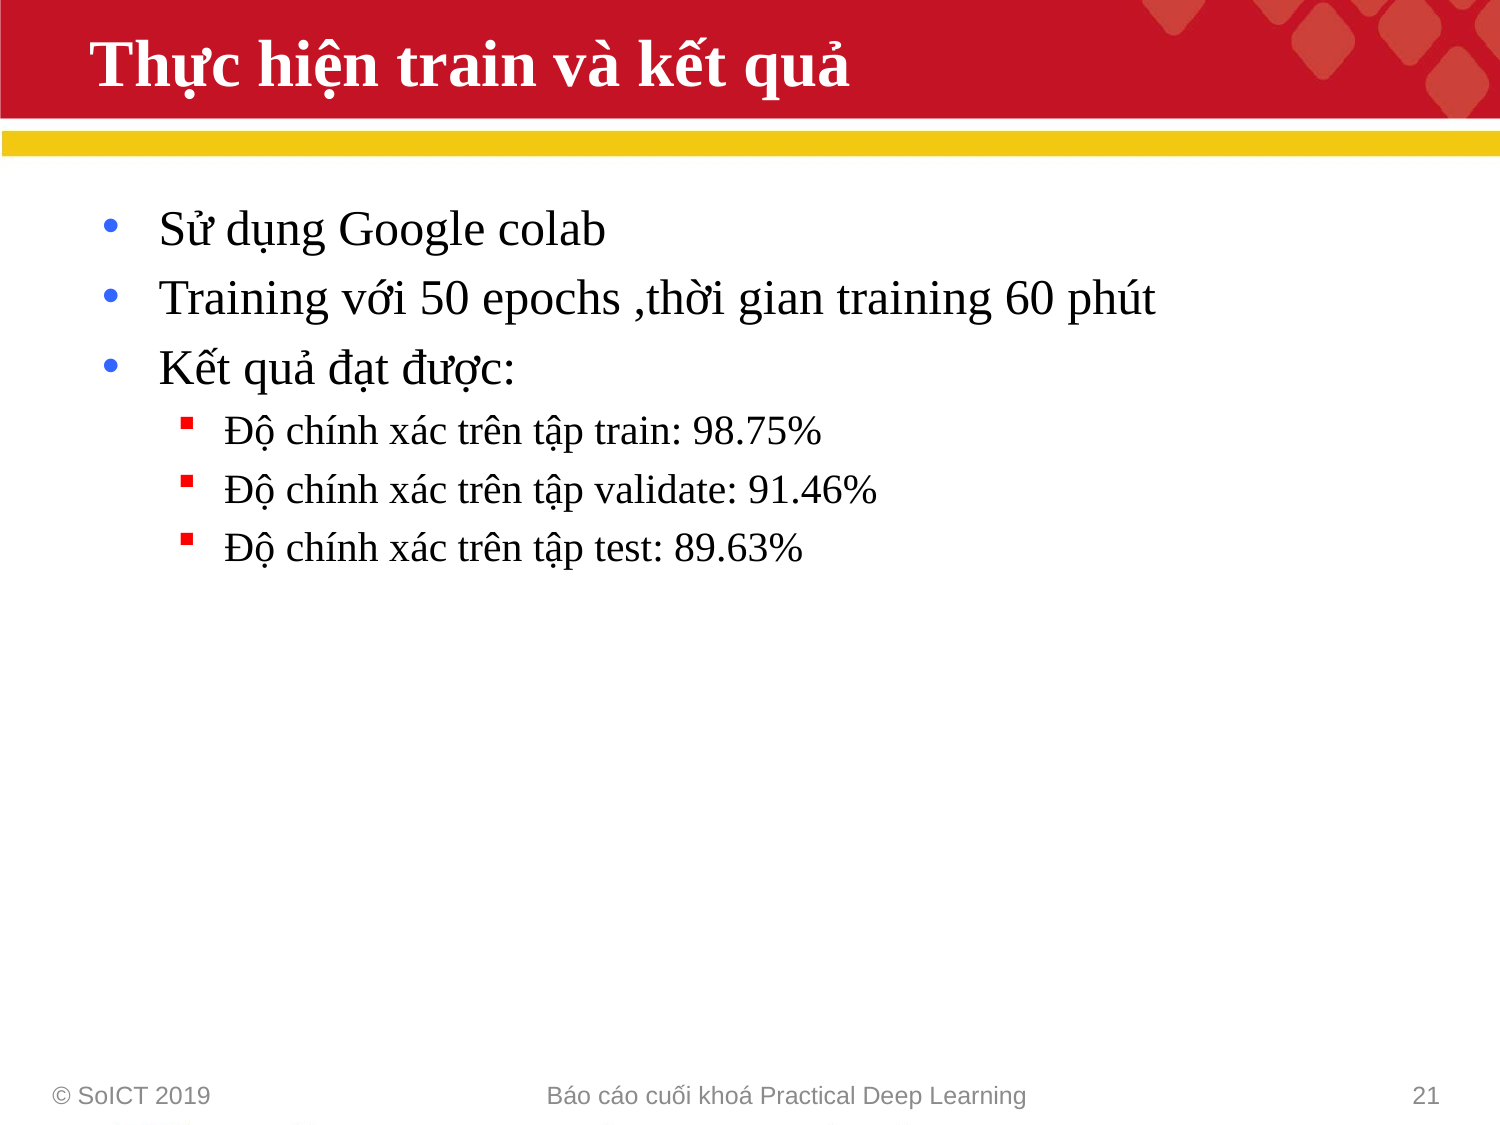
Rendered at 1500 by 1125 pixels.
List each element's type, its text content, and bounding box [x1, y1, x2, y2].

text_box 1 [1187, 1065, 1463, 1125]
text_box Thực hiện train và kết quả [74, 0, 1463, 120]
picture [0, 0, 1500, 1125]
text_box Báo cáo cuối khoá Practical Deep Learning [450, 1065, 1125, 1125]
text_box © SoICT 2019 [37, 1065, 388, 1125]
text_box Sử dụng Google colab Training với 50 epochs ,thời gian training 60 phút Kết quả đạt được: Độ chính xác trên tập train: 98.75% Độ chính xác trên tập validate: 91.46% Độ chính xác trên tập test: 89.63% [87, 187, 1425, 1005]
